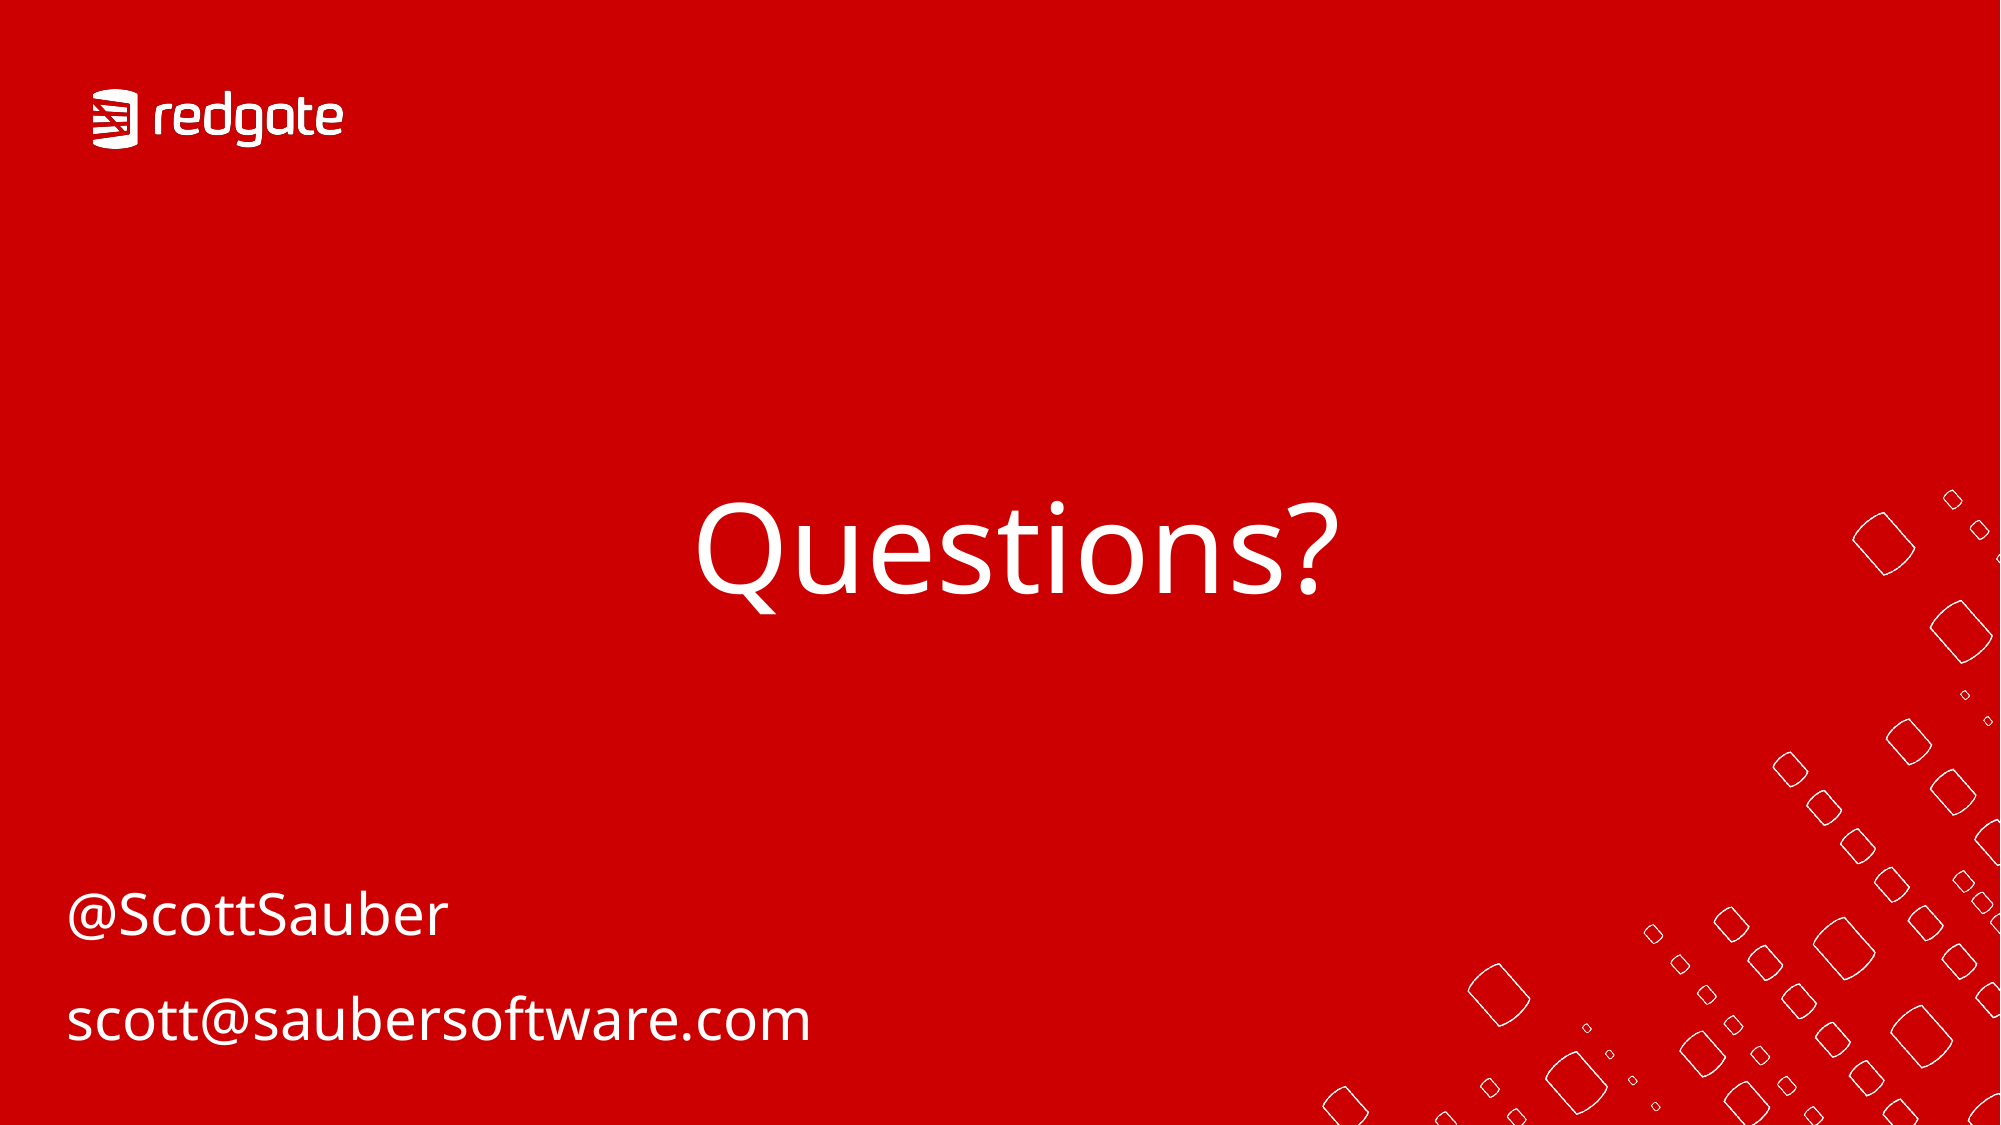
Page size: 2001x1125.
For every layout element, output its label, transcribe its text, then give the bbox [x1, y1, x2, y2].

text_box Questions? [218, 460, 826, 626]
picture [826, 460, 2000, 1125]
picture [93, 89, 343, 149]
text_box @ScottSauber scott@saubersoftware.com [51, 834, 826, 1060]
